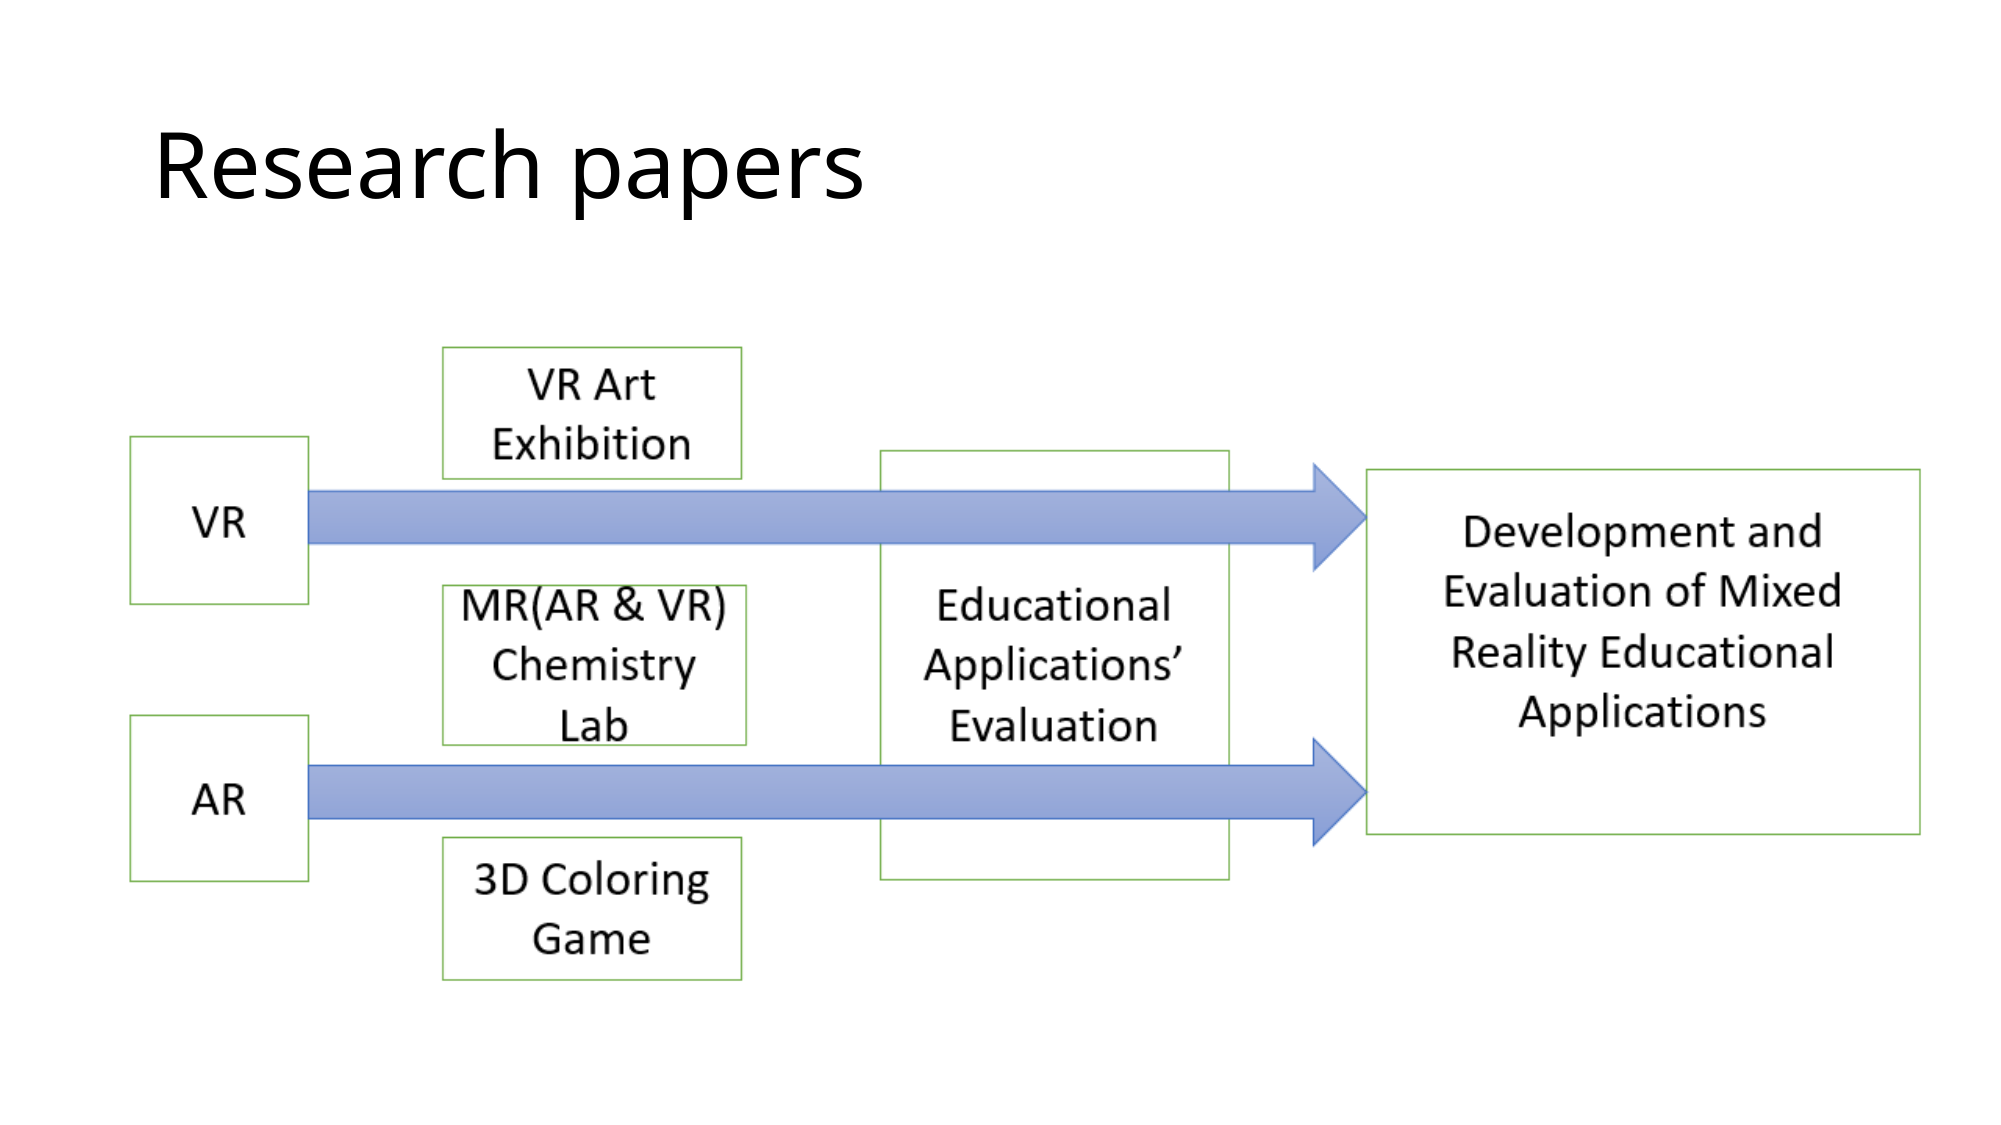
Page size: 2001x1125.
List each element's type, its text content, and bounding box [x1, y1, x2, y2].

picture [111, 289, 1957, 992]
title Research papers [137, 59, 1863, 278]
